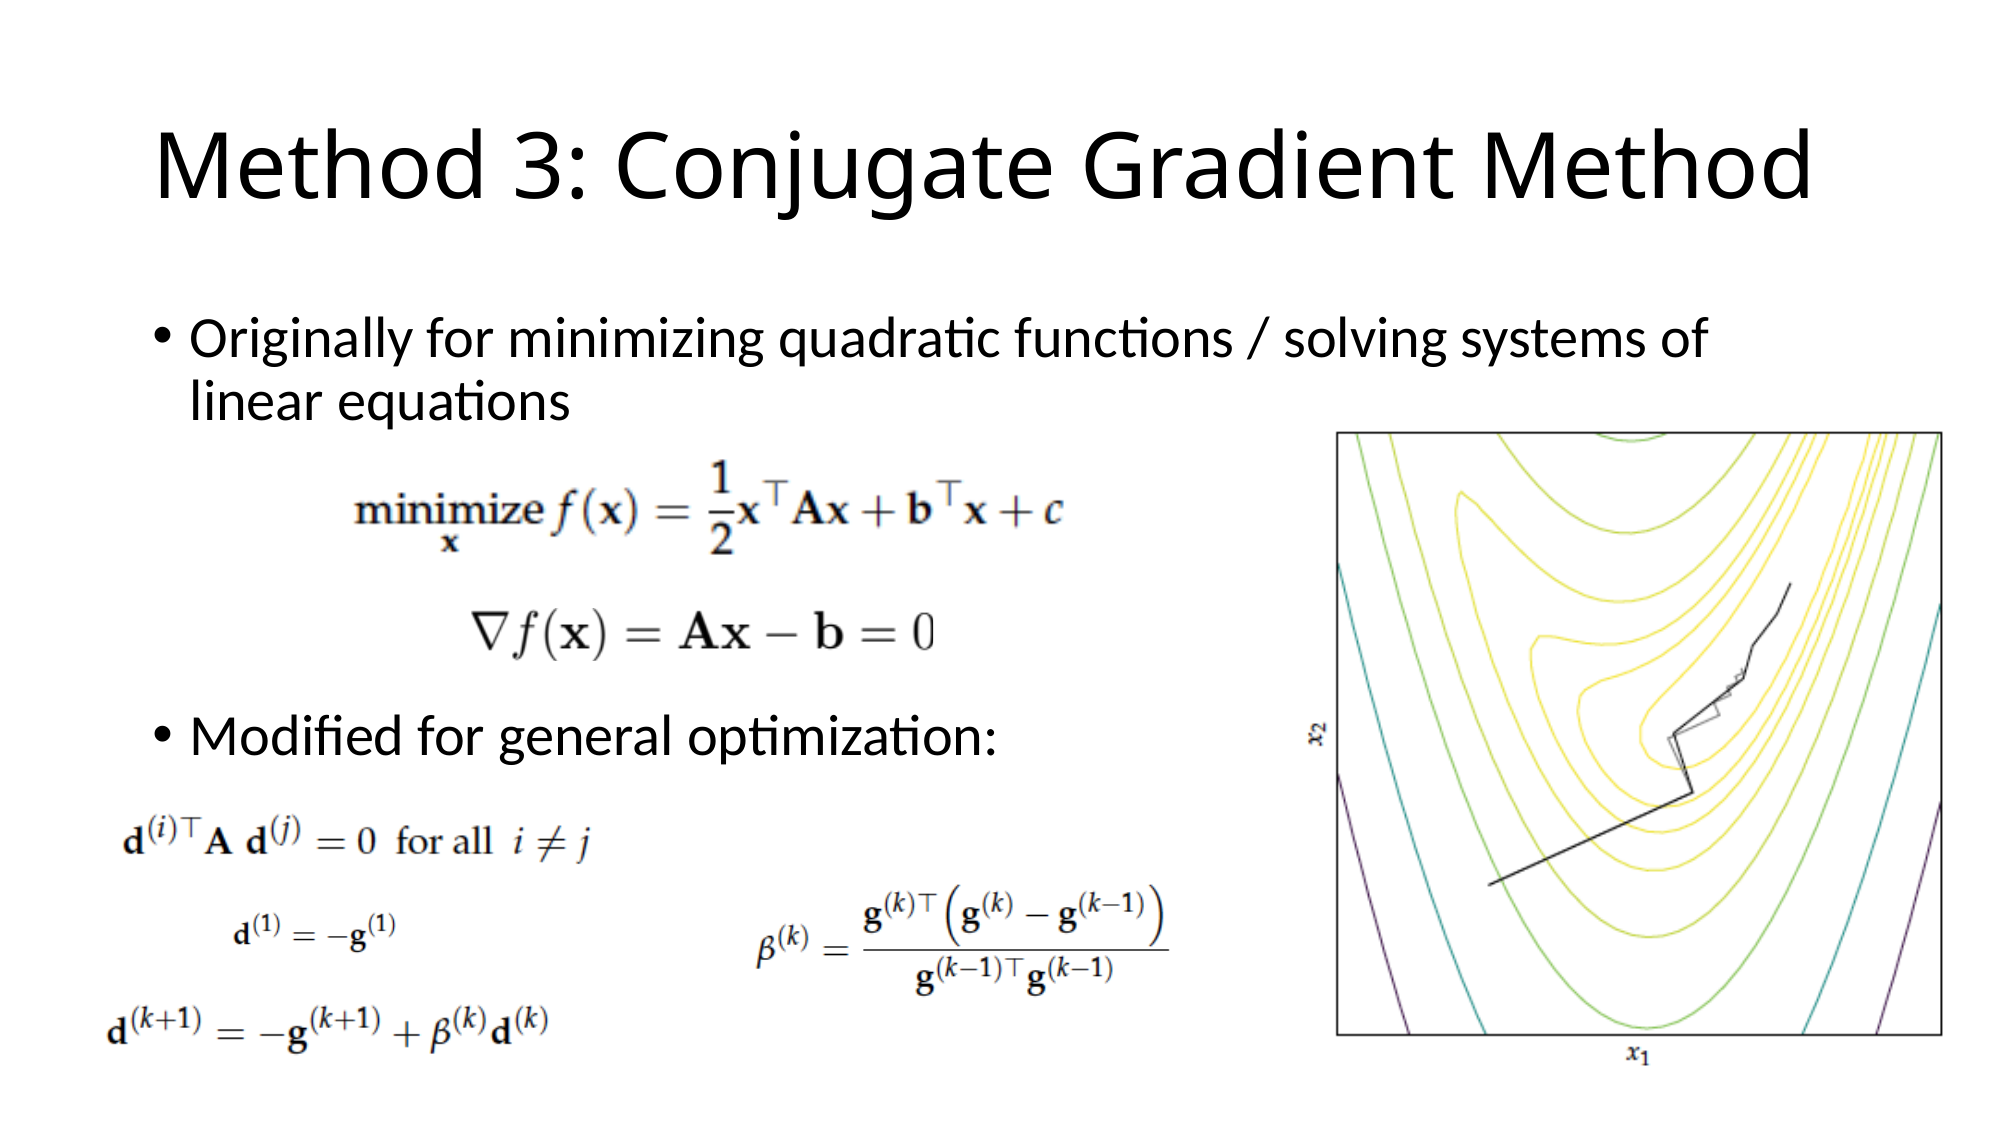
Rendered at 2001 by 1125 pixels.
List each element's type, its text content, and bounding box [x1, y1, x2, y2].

picture [701, 846, 1214, 1020]
picture [1235, 375, 2000, 1125]
title Method 3: Conjugate Gradient Method [137, 59, 1863, 278]
picture [52, 785, 613, 1088]
picture [299, 430, 1115, 584]
picture [470, 608, 934, 661]
list Originally for minimizing quadratic functions / solving systems of linear equations Modified for general optimization: [137, 299, 1863, 1014]
